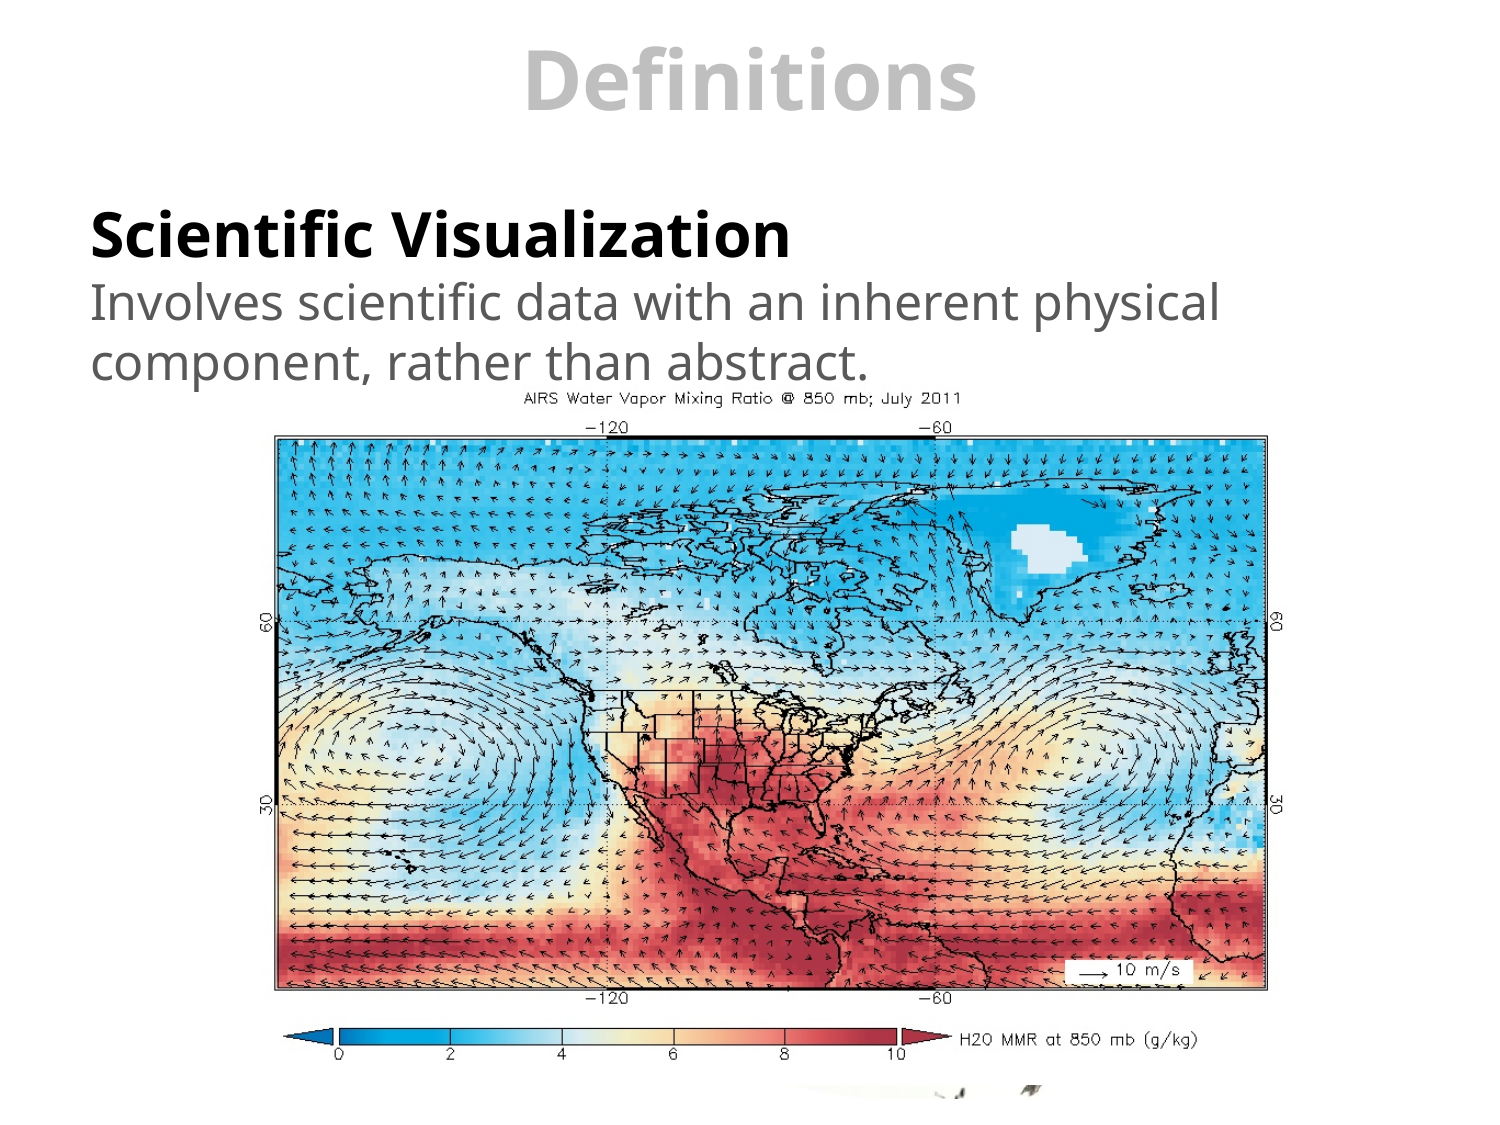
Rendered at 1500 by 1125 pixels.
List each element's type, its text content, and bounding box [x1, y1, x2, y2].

picture [224, 385, 1326, 1099]
list Scientific Visualization Involves scientific data with an inherent physical component, rather than abstract. [75, 187, 1425, 992]
title Definitions [75, 15, 1425, 138]
